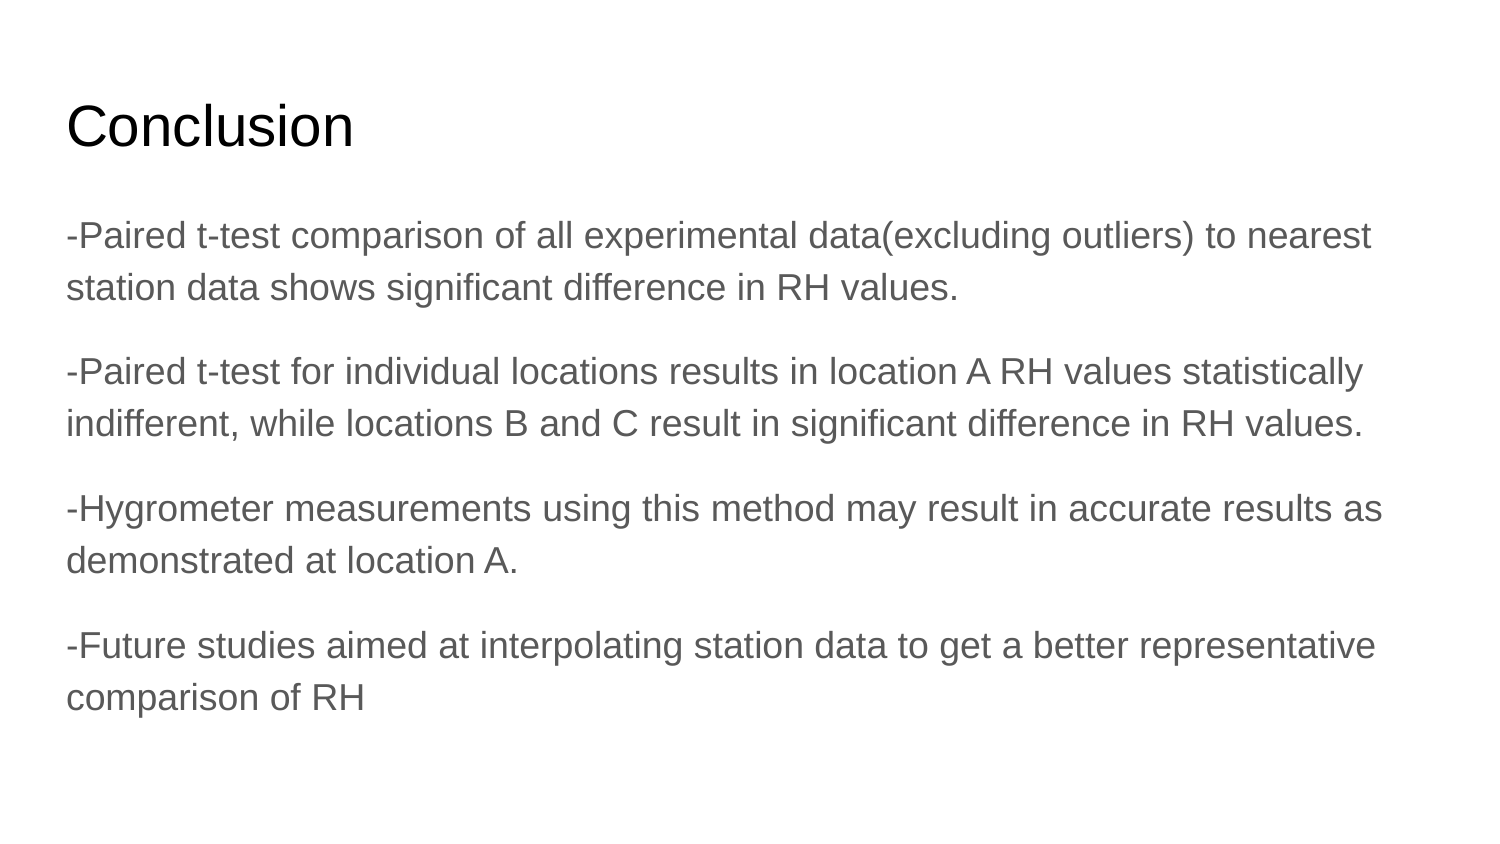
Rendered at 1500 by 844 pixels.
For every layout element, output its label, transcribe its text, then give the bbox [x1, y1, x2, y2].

title Conclusion [51, 72, 1449, 167]
list -Paired t-test comparison of all experimental data(excluding outliers) to nearest station data shows significant difference in RH values. -Paired t-test for individual locations results in location A RH values statistically indifferent, while locations B and C result in significant difference in RH values. -Hygrometer measurements using this method may result in accurate results as demonstrated at location A. -Future studies aimed at interpolating station data to get a better representative comparison of RH [51, 189, 1449, 750]
